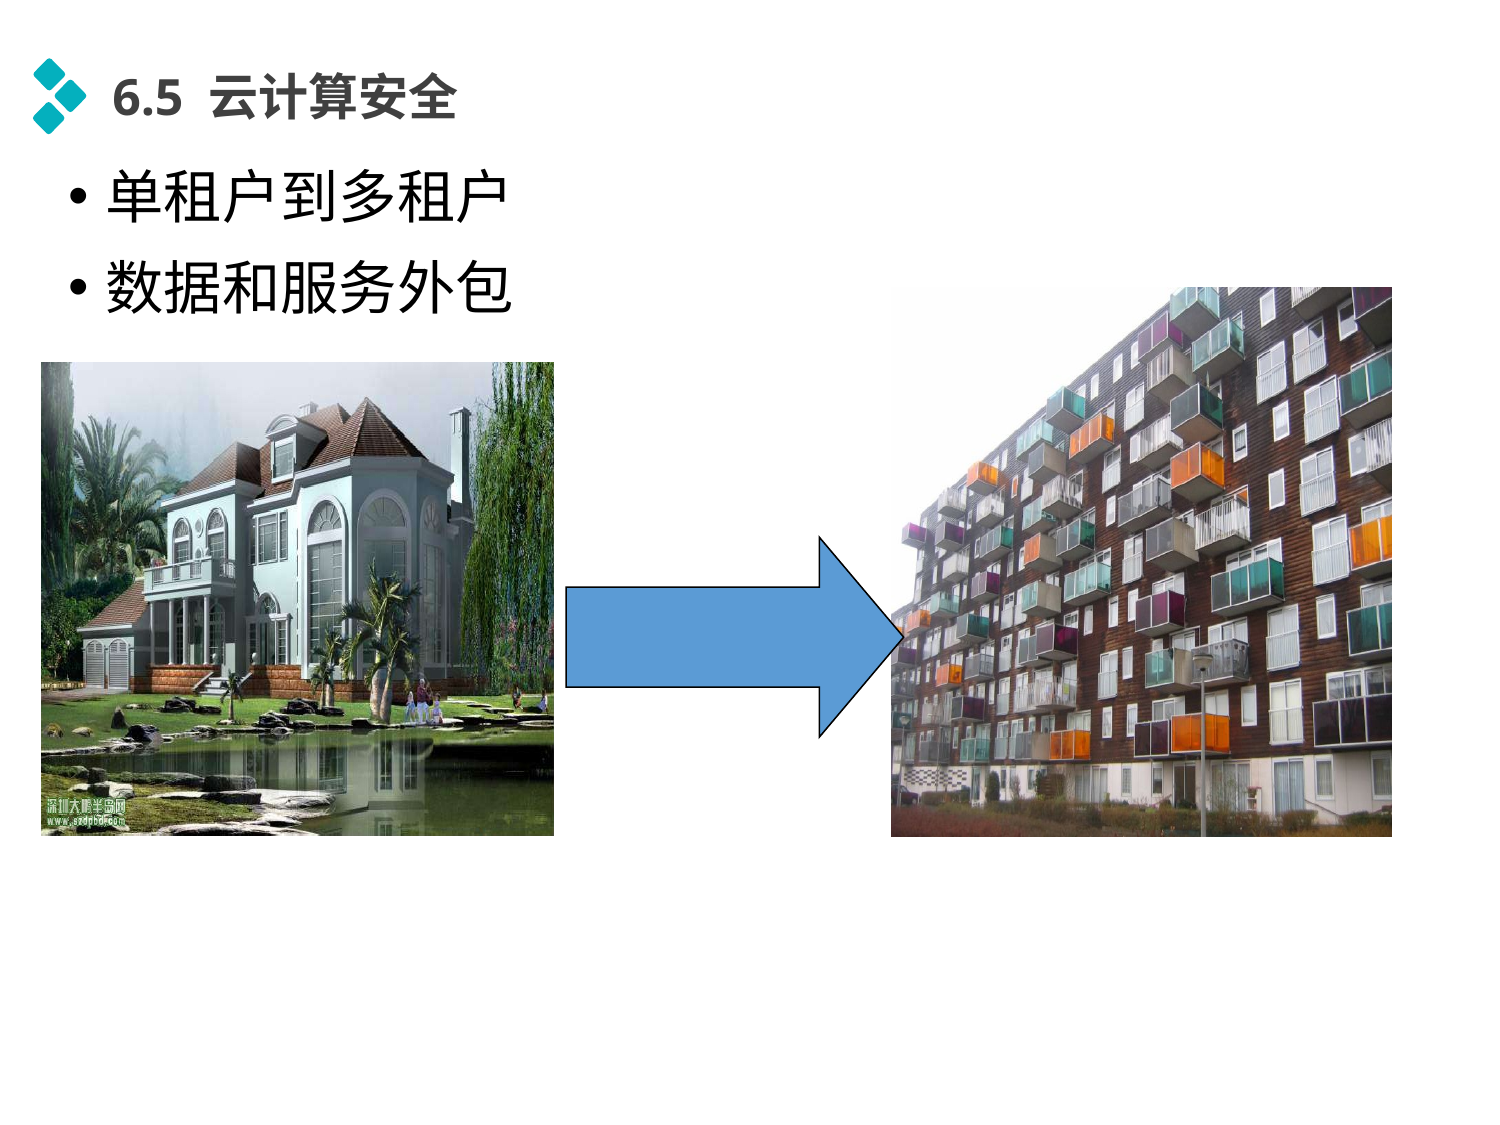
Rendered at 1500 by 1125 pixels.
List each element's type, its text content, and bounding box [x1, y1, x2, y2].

picture [891, 287, 1392, 837]
text_box [566, 537, 891, 738]
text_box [32, 57, 871, 135]
text_box 单租户到多租户 数据和服务外包 [53, 153, 1454, 325]
picture [41, 362, 554, 836]
